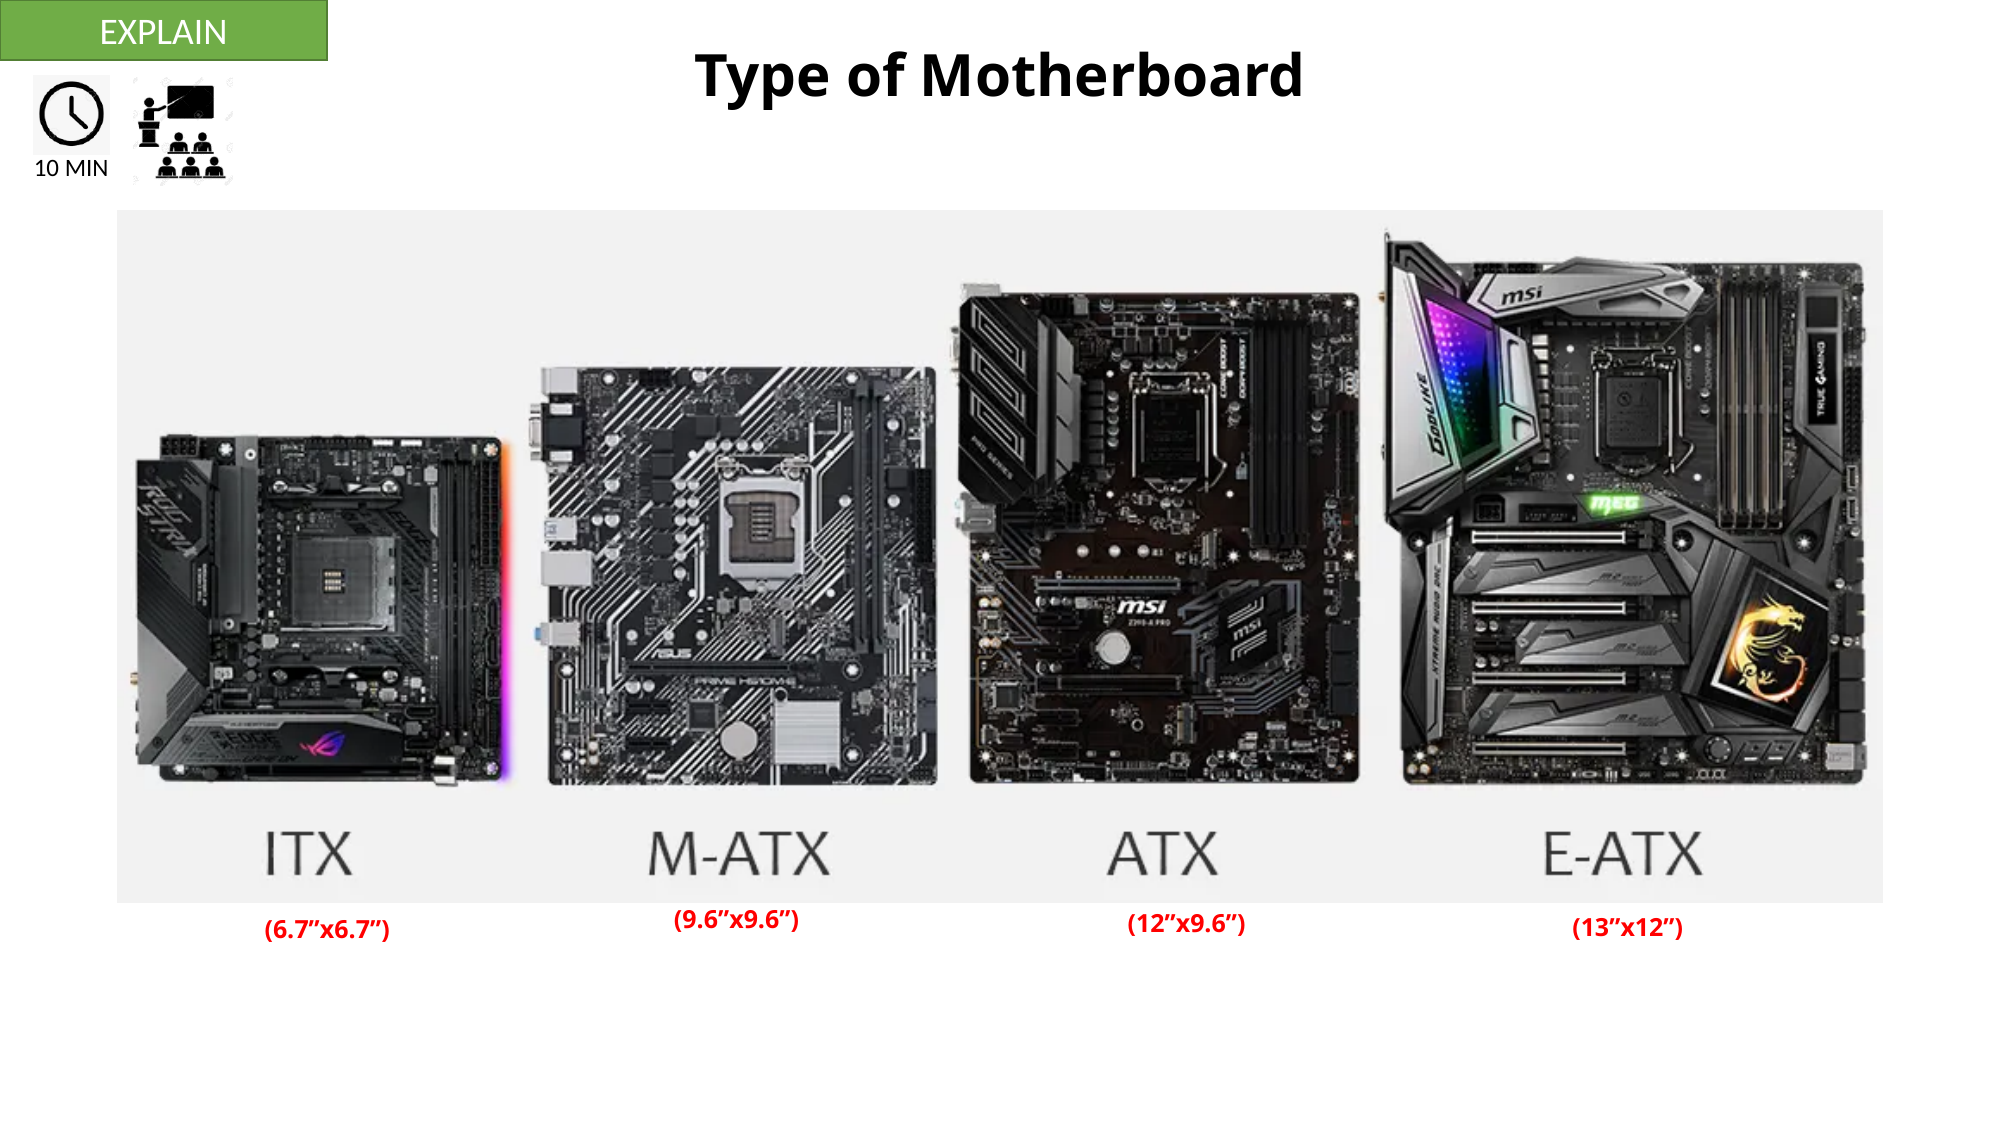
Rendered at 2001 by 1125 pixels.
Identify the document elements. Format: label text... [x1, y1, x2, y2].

picture [133, 77, 233, 186]
text_box (12”x9.6”) [1112, 903, 1261, 946]
picture [33, 75, 110, 155]
text_box EXPLAIN [0, 0, 328, 61]
title Type of Motherboard [575, 0, 1425, 155]
picture [117, 210, 1883, 903]
text_box (6.7”x6.7”) [249, 906, 405, 951]
text_box (13”x12”) [1557, 904, 1699, 949]
text_box 10 MIN [18, 144, 124, 190]
text_box (9.6”x9.6”) [659, 903, 815, 941]
